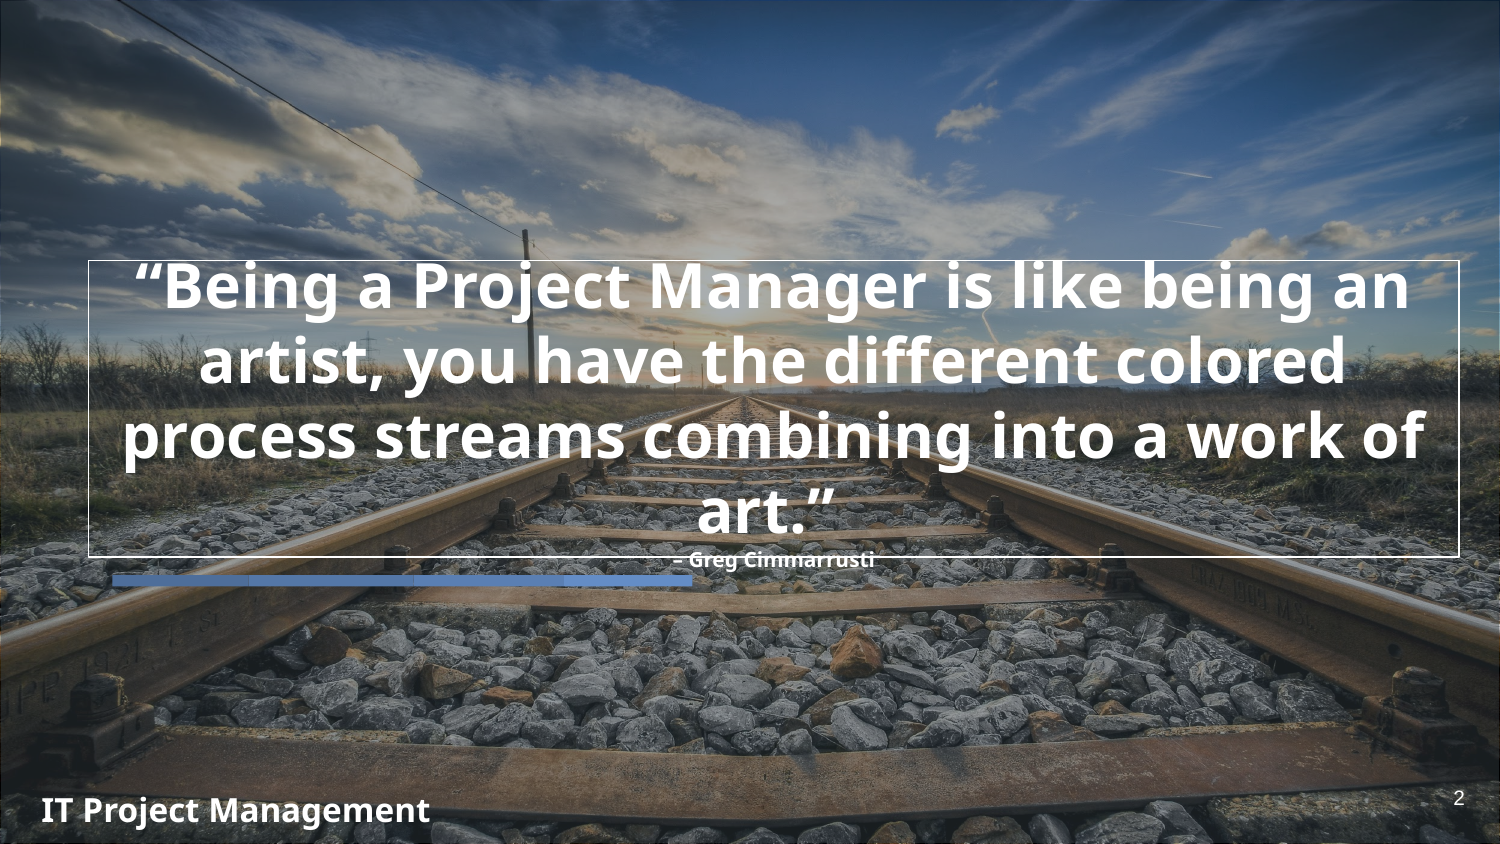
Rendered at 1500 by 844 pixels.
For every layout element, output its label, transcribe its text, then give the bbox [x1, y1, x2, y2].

slide_number 2 [1389, 764, 1480, 830]
picture [0, 0, 1500, 844]
subtitle IT Project Management [26, 768, 592, 834]
text_box “Being a Project Manager is like being an artist, you have the different colored process streams combining into a work of art.” – Greg Cimmarrusti [88, 260, 1459, 558]
